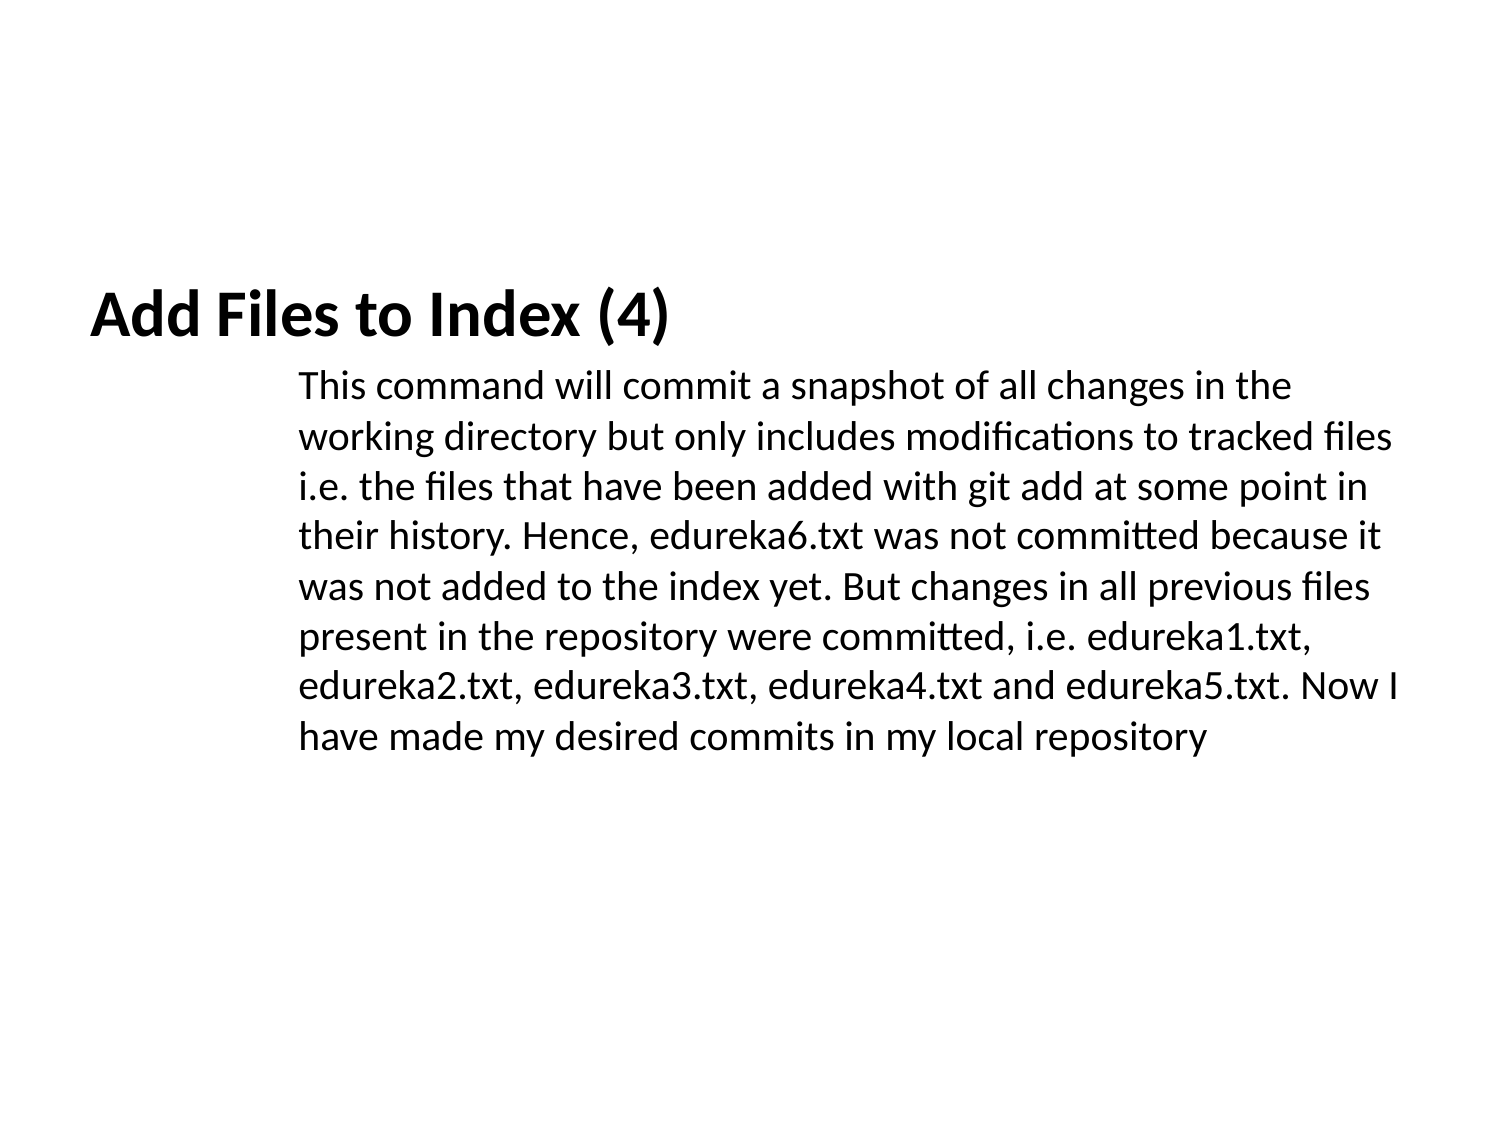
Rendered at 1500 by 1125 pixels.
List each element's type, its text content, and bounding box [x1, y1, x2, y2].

list Add Files to Index (4) This command will commit a snapshot of all changes in the working directory but only includes modifications to tracked files i.e. the files that have been added with git add at some point in their history. Hence, edureka6.txt was not committed because it was not added to the index yet. But changes in all previous files present in the repository were committed, i.e. edureka1.txt, edureka2.txt, edureka3.txt, edureka4.txt and edureka5.txt. Now I have made my desired commits in my local repository [75, 262, 1425, 1005]
